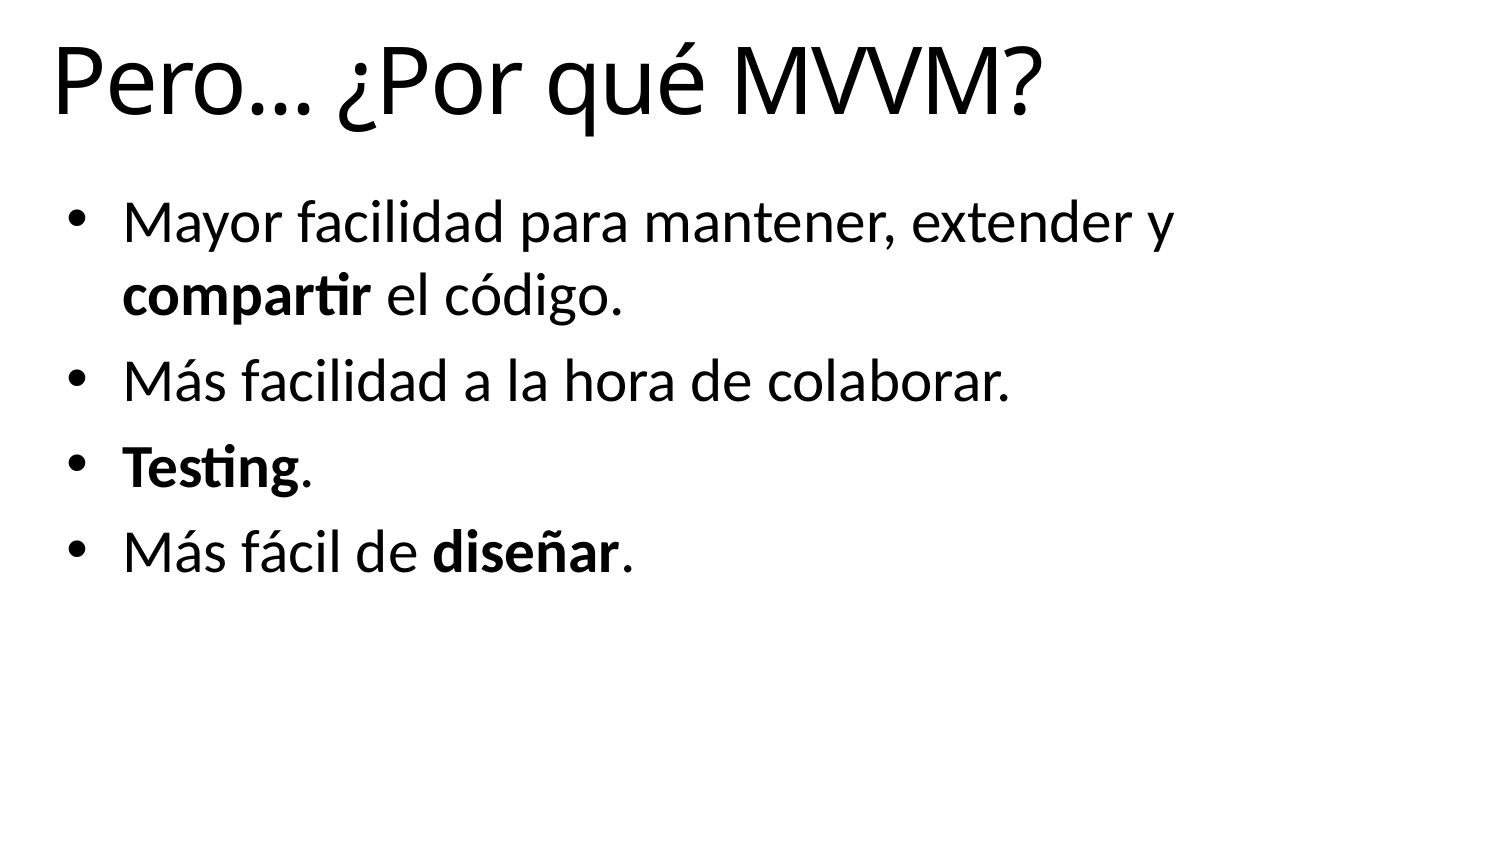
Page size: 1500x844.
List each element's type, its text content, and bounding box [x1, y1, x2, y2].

text_box Mayor facilidad para mantener, extender y compartir el código. Más facilidad a la hora de colaborar. Testing. Más fácil de diseñar. [51, 173, 1229, 753]
text_box Pero... ¿Por qué MVVM? [33, 35, 1468, 147]
